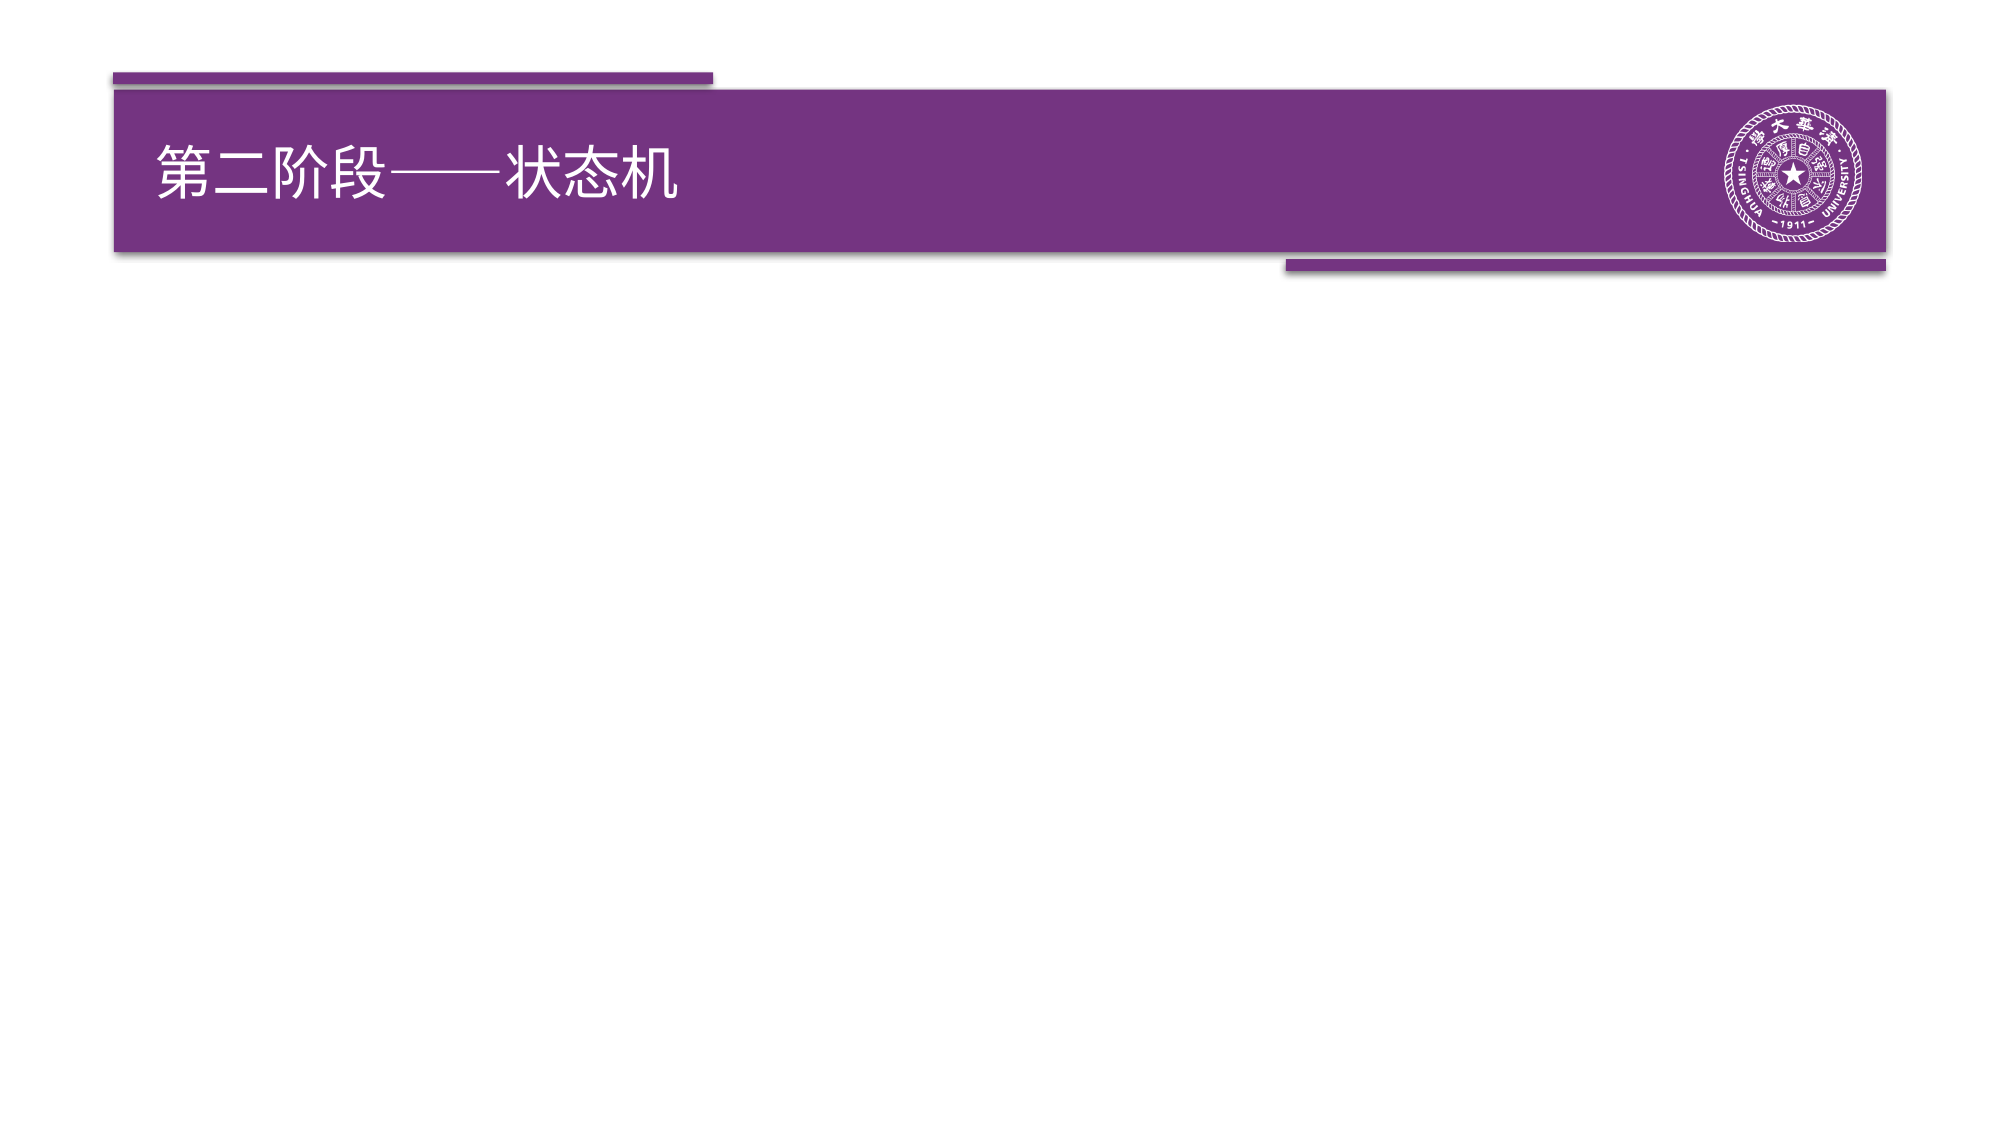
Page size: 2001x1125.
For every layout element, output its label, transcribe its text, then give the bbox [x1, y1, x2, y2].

title 第二阶段——状态机 [139, 115, 1706, 226]
